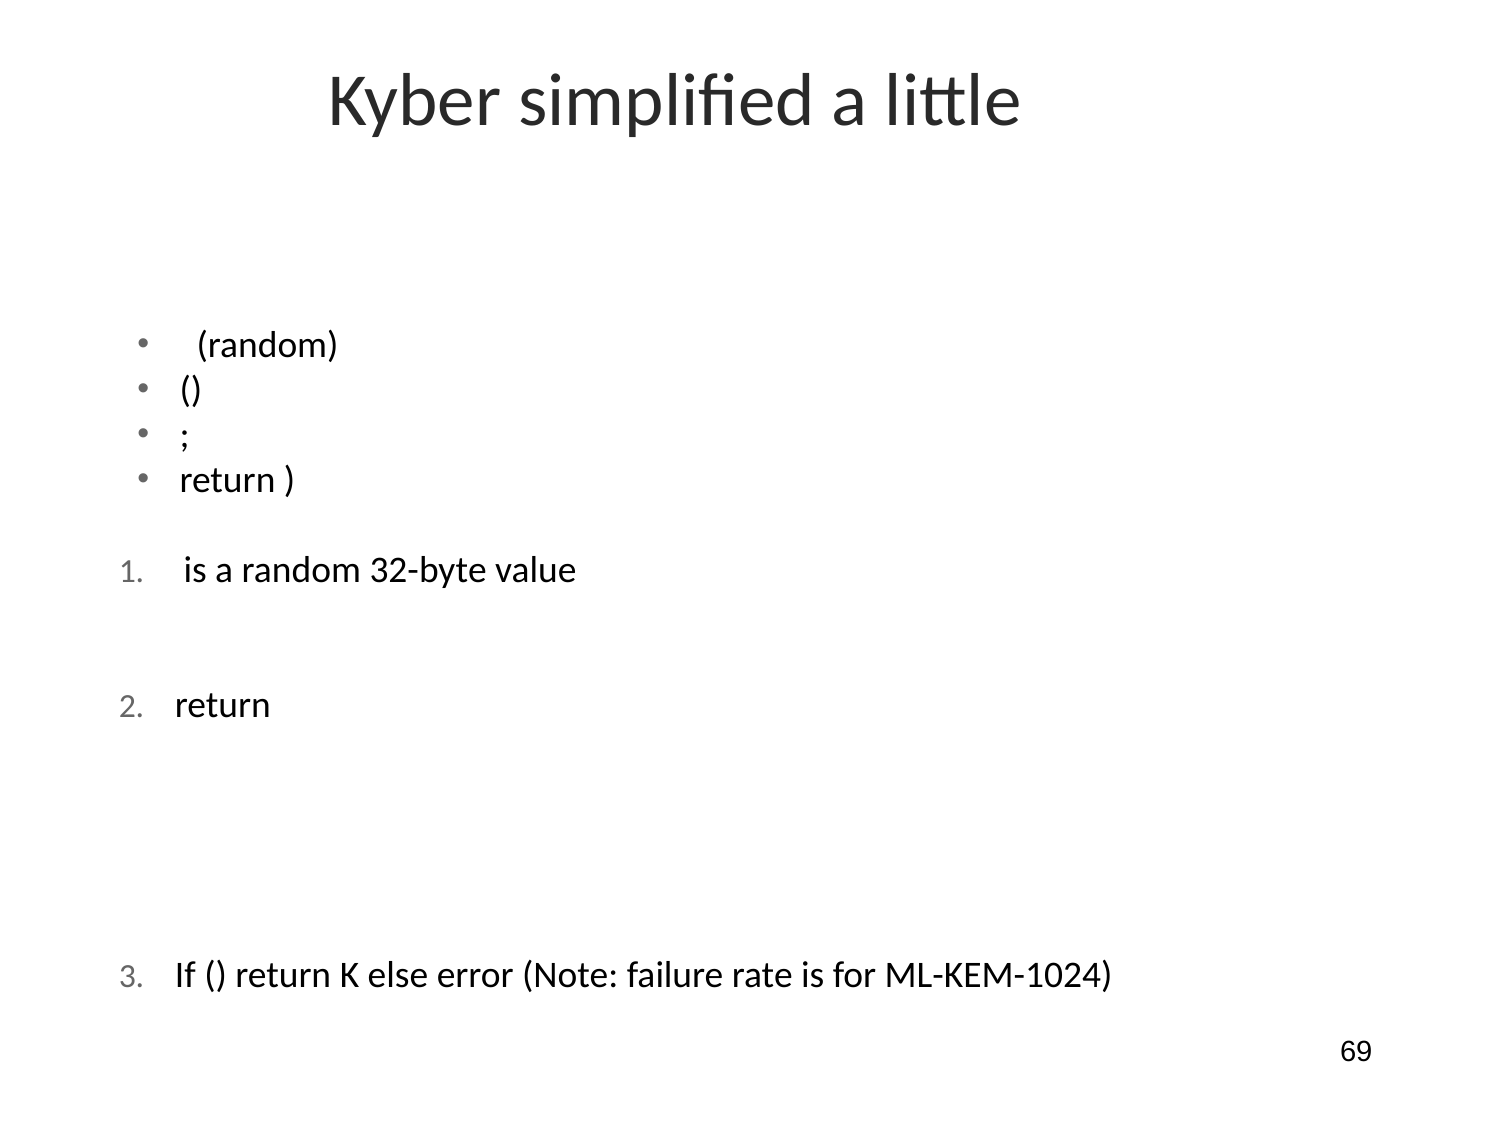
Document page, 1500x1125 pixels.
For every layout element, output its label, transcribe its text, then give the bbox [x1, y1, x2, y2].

text_box Kyber simplified a little [150, 52, 1201, 150]
slide_number 69 [1074, 1024, 1388, 1101]
